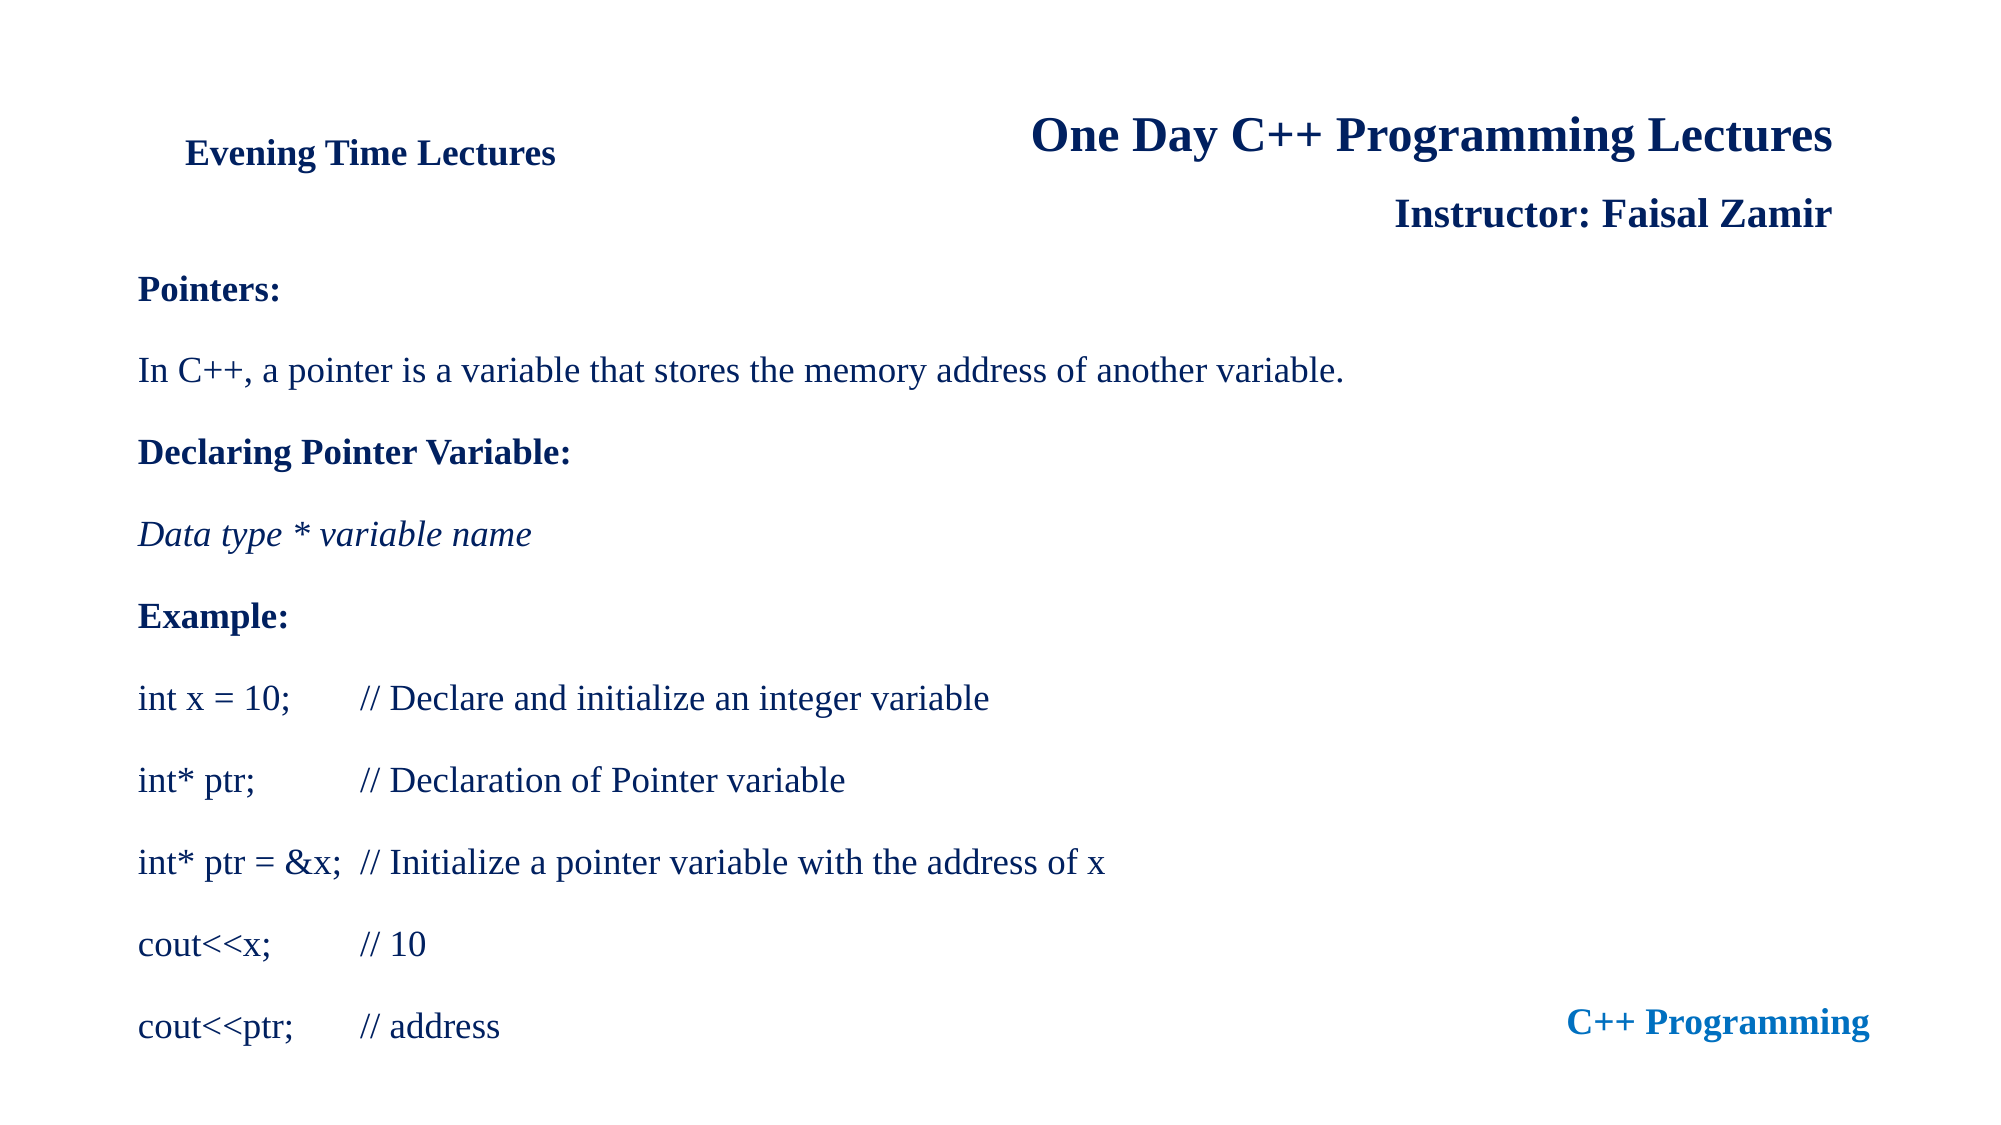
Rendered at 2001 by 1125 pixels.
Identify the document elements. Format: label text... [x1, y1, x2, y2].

text_box C++ Programming [1465, 955, 1971, 1062]
text_box Evening Time Lectures [59, 90, 682, 189]
text_box One Day C++ Programming Lectures Instructor: Faisal Zamir [230, 44, 1849, 264]
list Pointers: In C++, a pointer is a variable that stores the memory address of another variable. Declaring Pointer Variable: Data type * variable name Example: int x = 10; // Declare and initialize an integer variable int* ptr; // Declaration of Pointer variable int* ptr = &x; // Initialize a pointer variable with the address of x cout<<x; // 10 cout<<ptr; // address [122, 234, 1848, 1062]
